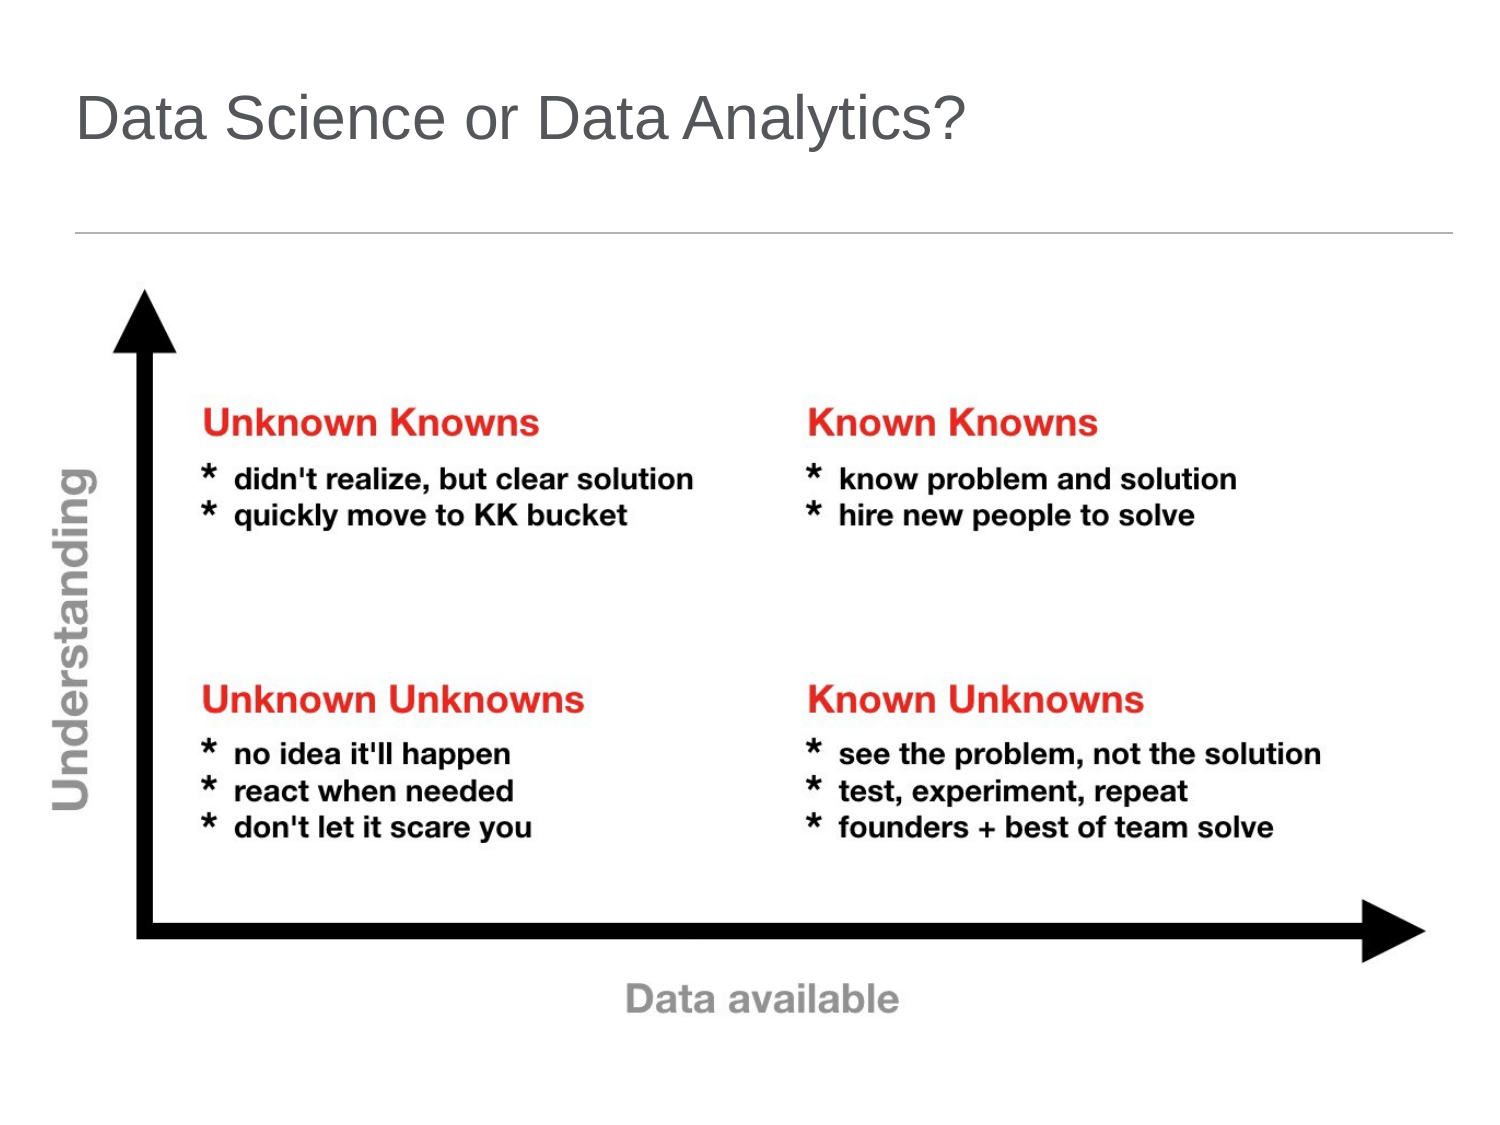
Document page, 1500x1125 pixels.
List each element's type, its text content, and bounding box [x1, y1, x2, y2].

picture [38, 278, 1440, 1034]
title Data Science or Data Analytics? [75, 50, 1454, 152]
